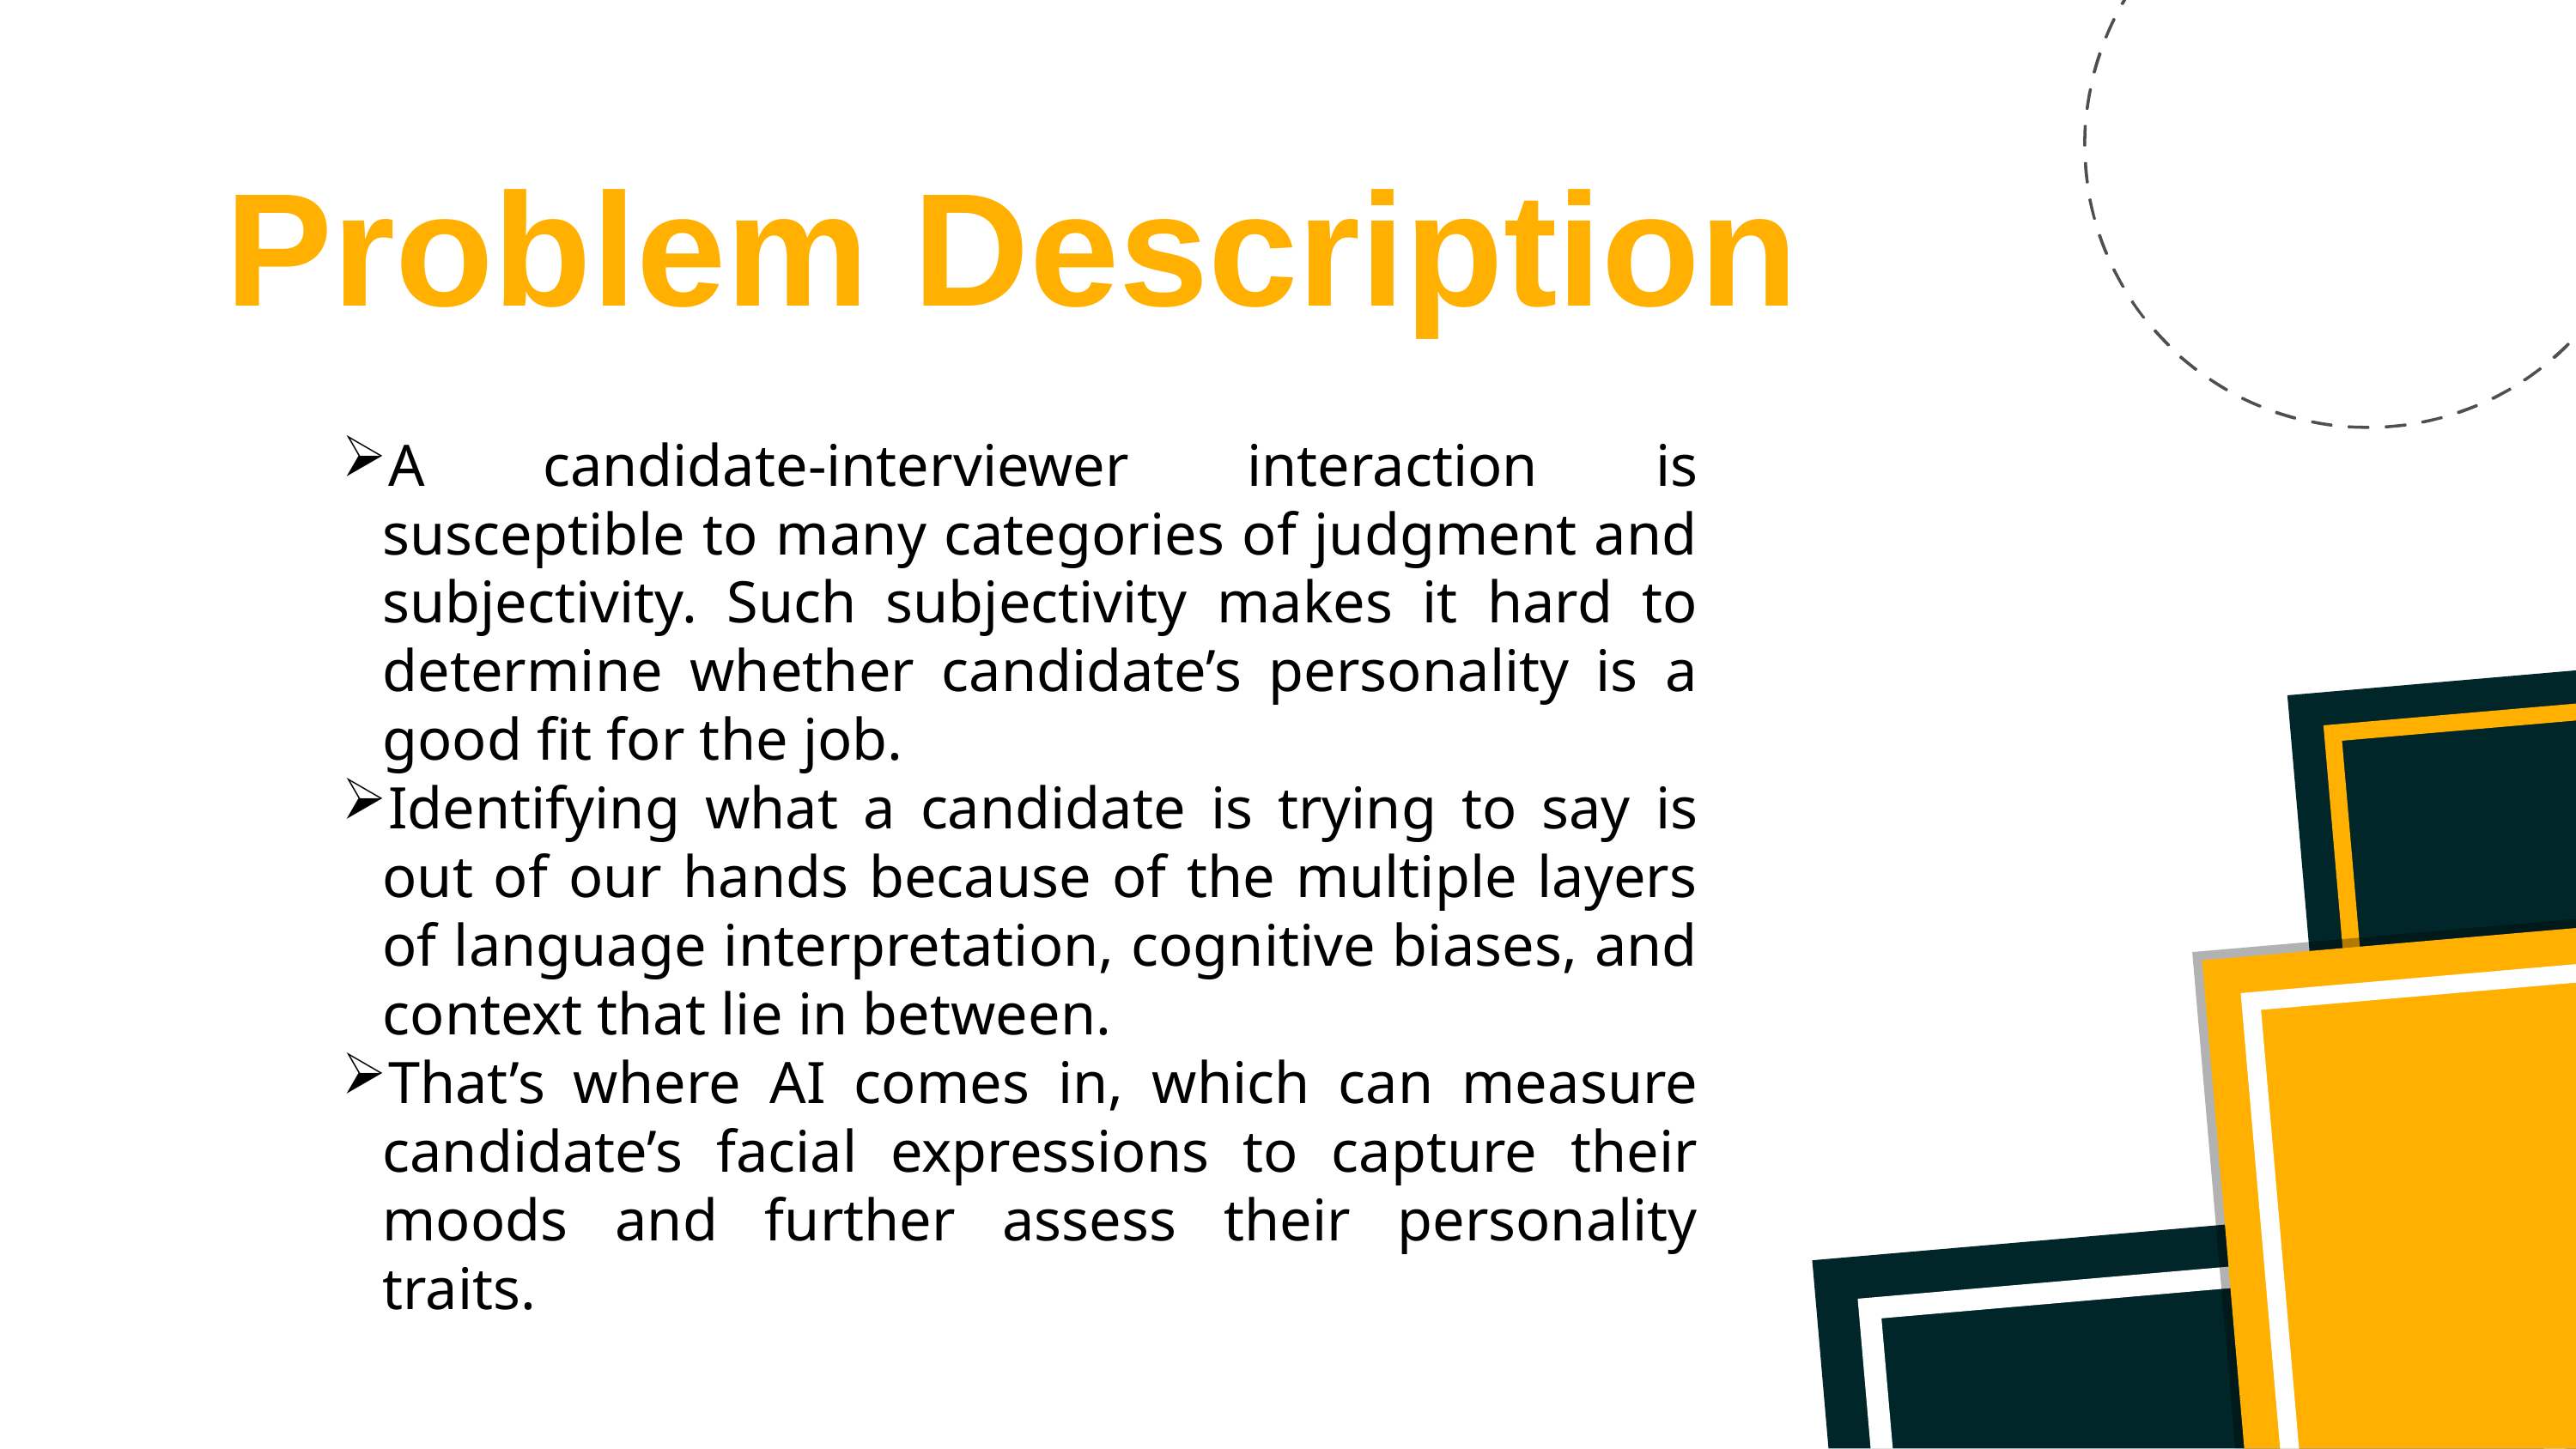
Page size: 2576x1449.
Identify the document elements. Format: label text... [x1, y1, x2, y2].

text_box [2421, 415, 2443, 424]
text_box [2241, 397, 2262, 408]
text_box [2083, 124, 2087, 147]
text_box [2086, 88, 2093, 110]
text_box [2523, 367, 2543, 382]
text_box [2348, 425, 2370, 429]
text_box [2104, 18, 2116, 39]
text_box [2093, 52, 2102, 74]
text_box [2154, 329, 2171, 347]
text_box [2083, 161, 2089, 184]
text_box [2385, 423, 2407, 429]
list A candidate-interviewer interaction is susceptible to many categories of judgment and subjectivity. Such subjectivity makes it hard to determine whether candidate’s personality is a good fit for the job. Identifying what a candidate is trying to say is out of our hands because of the multiple layers of language interpretation, cognitive biases, and context that lie in between. That’s where AI comes in, which can measure candidate’s facial expressions to capture their moods and further assess their personality traits. [342, 428, 1699, 1261]
text_box [2179, 355, 2197, 371]
text_box [2457, 403, 2478, 415]
text_box [2491, 387, 2512, 400]
text_box [2311, 420, 2333, 427]
text_box [2208, 378, 2228, 391]
text_box [2098, 233, 2109, 255]
title Problem Description [225, 144, 1934, 371]
text_box [2130, 300, 2146, 318]
text_box [2275, 410, 2297, 420]
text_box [1812, 670, 2576, 1449]
text_box [2120, 0, 2127, 5]
text_box [2088, 198, 2096, 220]
text_box [2552, 343, 2570, 359]
text_box [2112, 268, 2125, 288]
